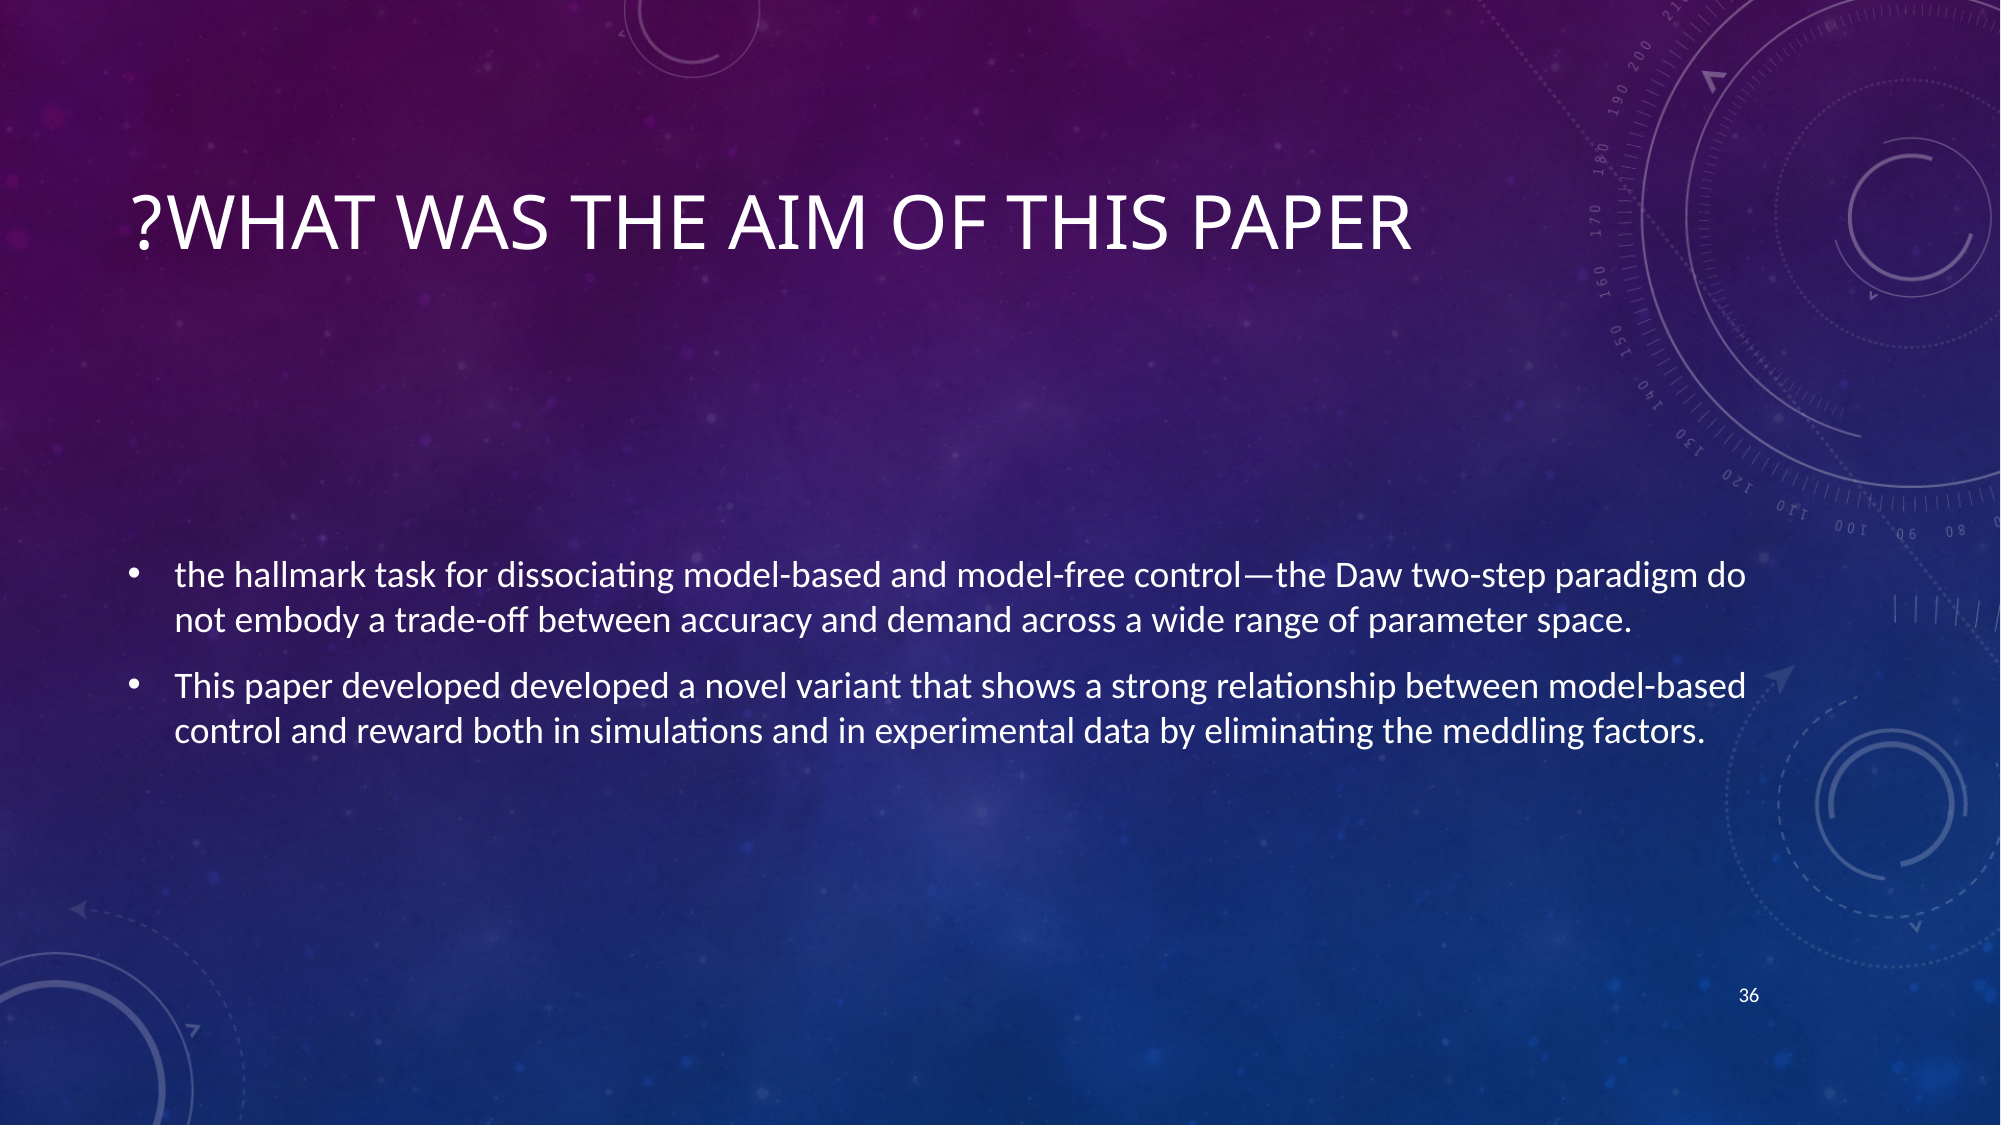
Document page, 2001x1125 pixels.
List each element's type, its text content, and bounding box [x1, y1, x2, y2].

title What was the aim of this paper? [112, 99, 1775, 339]
list the hallmark task for dissociating model-based and model-free control—the Daw two-step paradigm do not embody a trade-off between accuracy and demand across a wide range of parameter space. This paper developed developed a novel variant that shows a strong relationship between model-based control and reward both in simulations and in experimental data by eliminating the meddling factors. [112, 351, 1775, 950]
slide_number 36 [1684, 963, 1775, 1025]
picture [0, 0, 2001, 1125]
